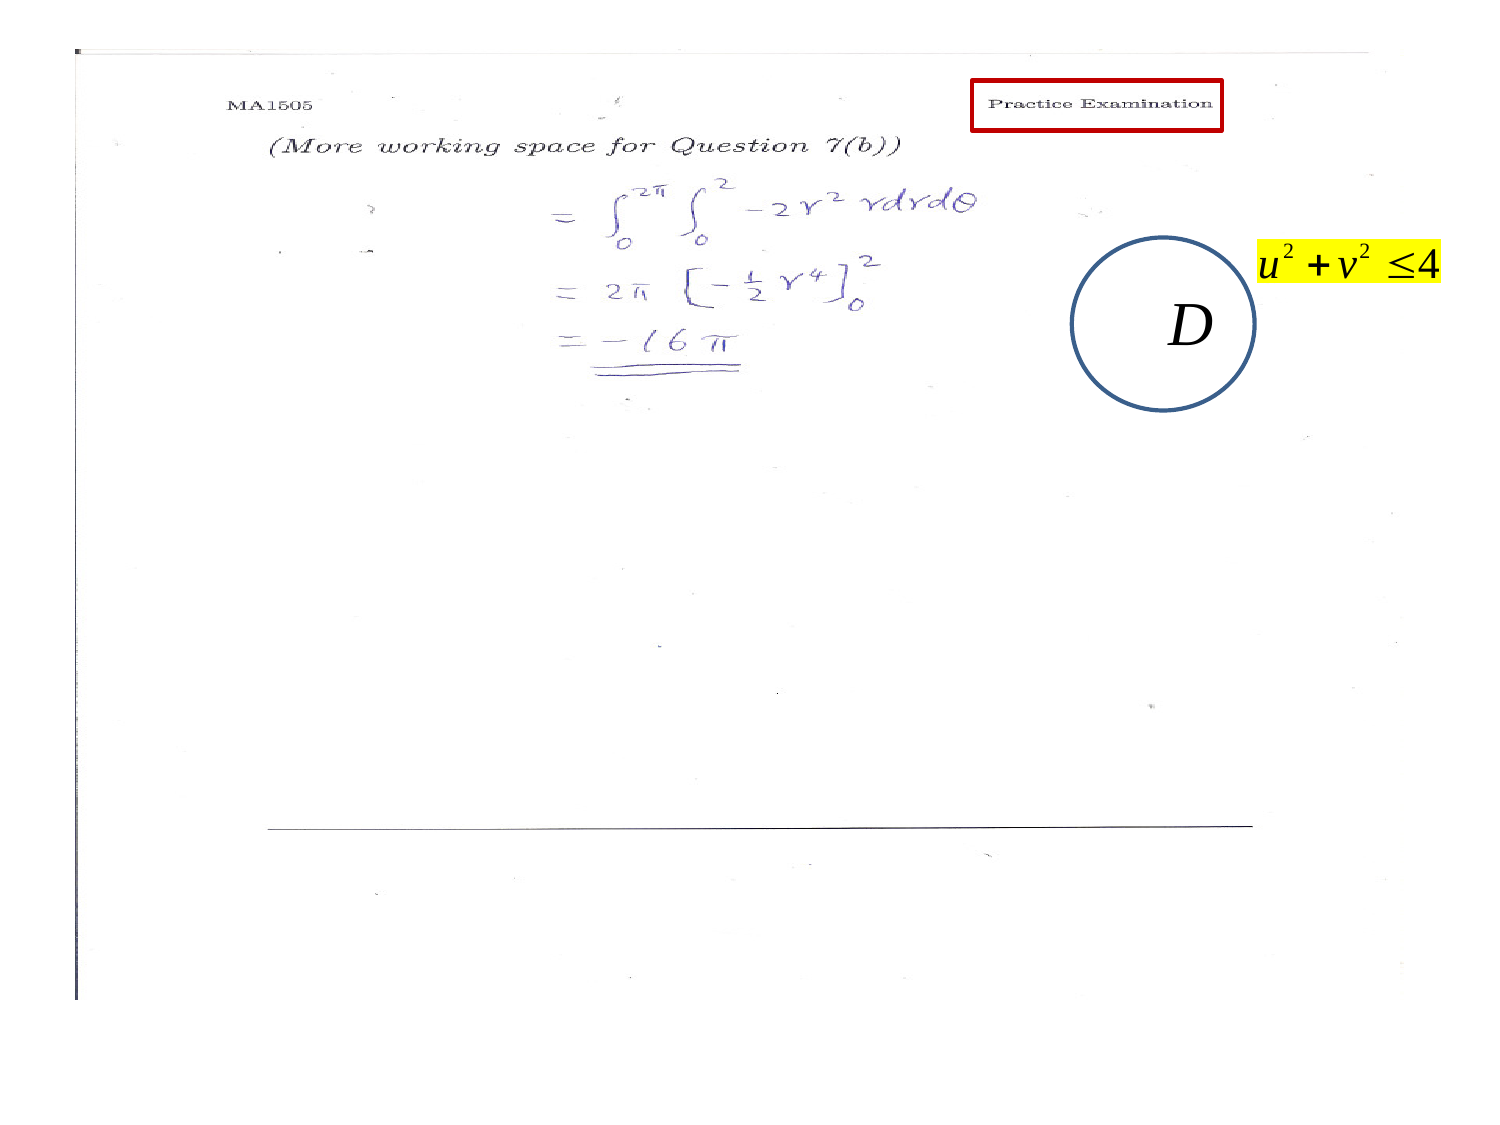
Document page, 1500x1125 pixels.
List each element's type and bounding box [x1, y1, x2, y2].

text_box [1163, 297, 1218, 351]
picture [74, 49, 1404, 1001]
text_box [1256, 238, 1442, 284]
